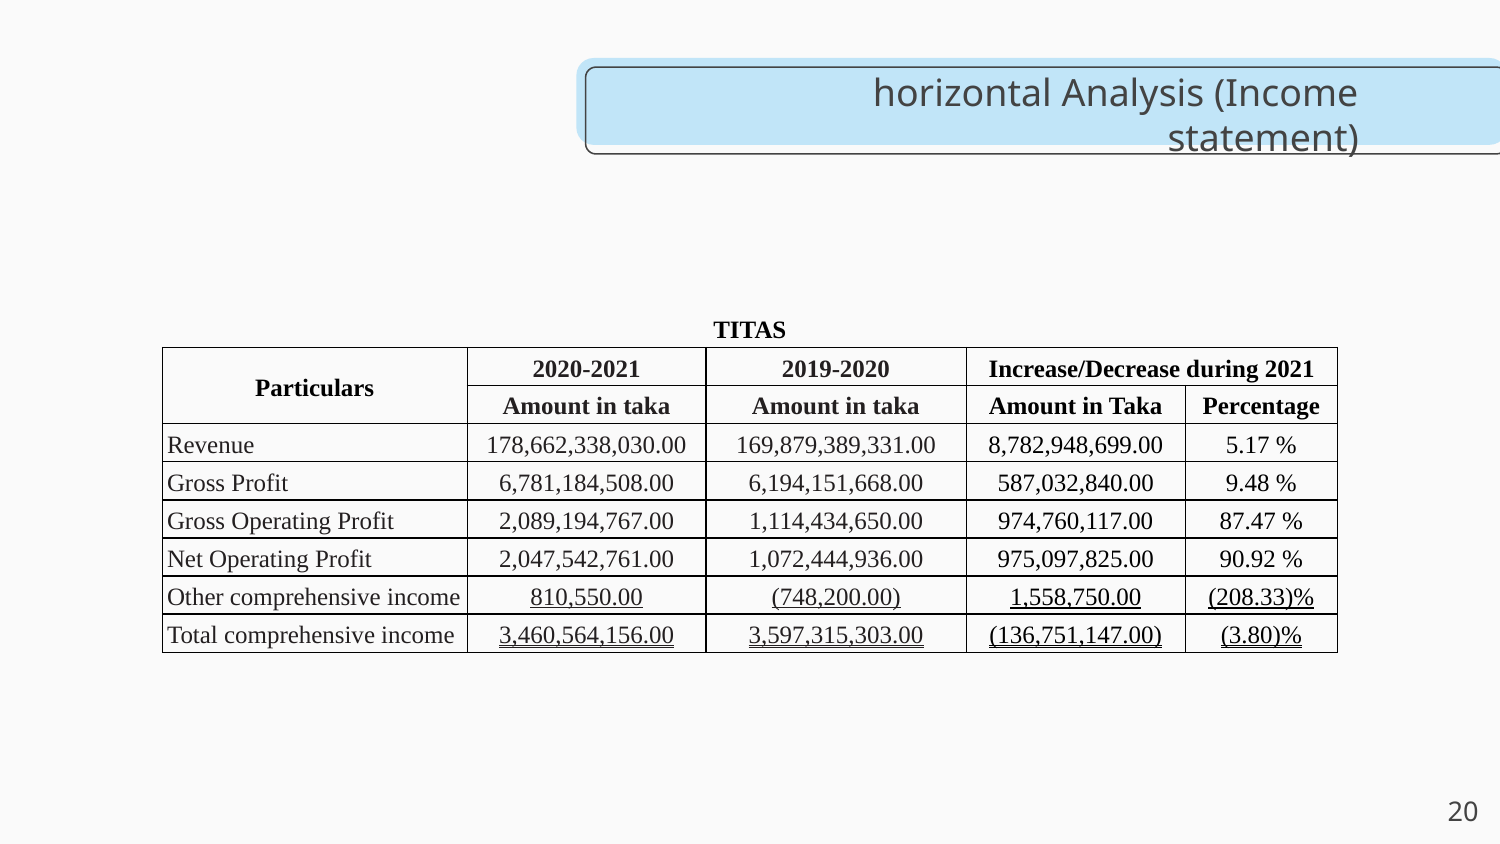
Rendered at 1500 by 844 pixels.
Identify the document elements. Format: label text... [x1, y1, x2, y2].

table_cell 6,781,184,508.00 [468, 462, 705, 499]
table_cell 178,662,338,030.00 [468, 424, 705, 461]
table_cell 974,760,117.00 [967, 501, 1185, 537]
table_cell 9.48 % [1186, 462, 1337, 499]
table_header TITAS [163, 310, 1337, 347]
table_cell 3,460,564,156.00 [468, 615, 705, 652]
table_cell 1,114,434,650.00 [707, 501, 966, 537]
table_cell 8,782,948,699.00 [967, 424, 1185, 461]
table_cell Gross Operating Profit [163, 501, 467, 537]
table_cell Other comprehensive income [163, 577, 467, 613]
table_cell 5.17 % [1186, 424, 1337, 461]
table_cell (748,200.00) [707, 577, 966, 613]
table_cell Amount in Taka [967, 386, 1185, 423]
title horizontal Analysis (Income statement) [773, 75, 1374, 154]
table_cell 2,047,542,761.00 [468, 539, 705, 575]
table_cell Net Operating Profit [163, 539, 467, 575]
table_cell 1,072,444,936.00 [707, 539, 966, 575]
table_cell 2020-2021 [468, 348, 705, 385]
table_cell Amount in taka [707, 386, 966, 423]
table_cell Particulars [163, 348, 467, 423]
table_cell (136,751,147.00) [967, 615, 1185, 652]
table_cell 3,597,315,303.00 [707, 615, 966, 652]
table_cell 975,097,825.00 [967, 539, 1185, 575]
table_cell (3.80)% [1186, 615, 1337, 652]
table_cell 810,550.00 [468, 577, 705, 613]
table_cell 87.47 % [1186, 501, 1337, 537]
table_cell 2,089,194,767.00 [468, 501, 705, 537]
table_cell 6,194,151,668.00 [707, 462, 966, 499]
table_cell 587,032,840.00 [967, 462, 1185, 499]
table_cell Percentage [1186, 386, 1337, 423]
table_cell (208.33)% [1186, 577, 1337, 613]
table_cell 90.92 % [1186, 539, 1337, 575]
table_cell Total comprehensive income [163, 615, 467, 652]
table_cell 169,879,389,331.00 [707, 424, 966, 461]
table_cell 1,558,750.00 [967, 577, 1185, 613]
table_cell 2019-2020 [707, 348, 966, 385]
table_cell Revenue [163, 424, 467, 461]
slide_number 20 [1403, 779, 1494, 844]
table_cell Amount in taka [468, 386, 705, 423]
table_cell Gross Profit [163, 462, 467, 499]
table_cell Increase/Decrease during 2021 [967, 348, 1337, 385]
